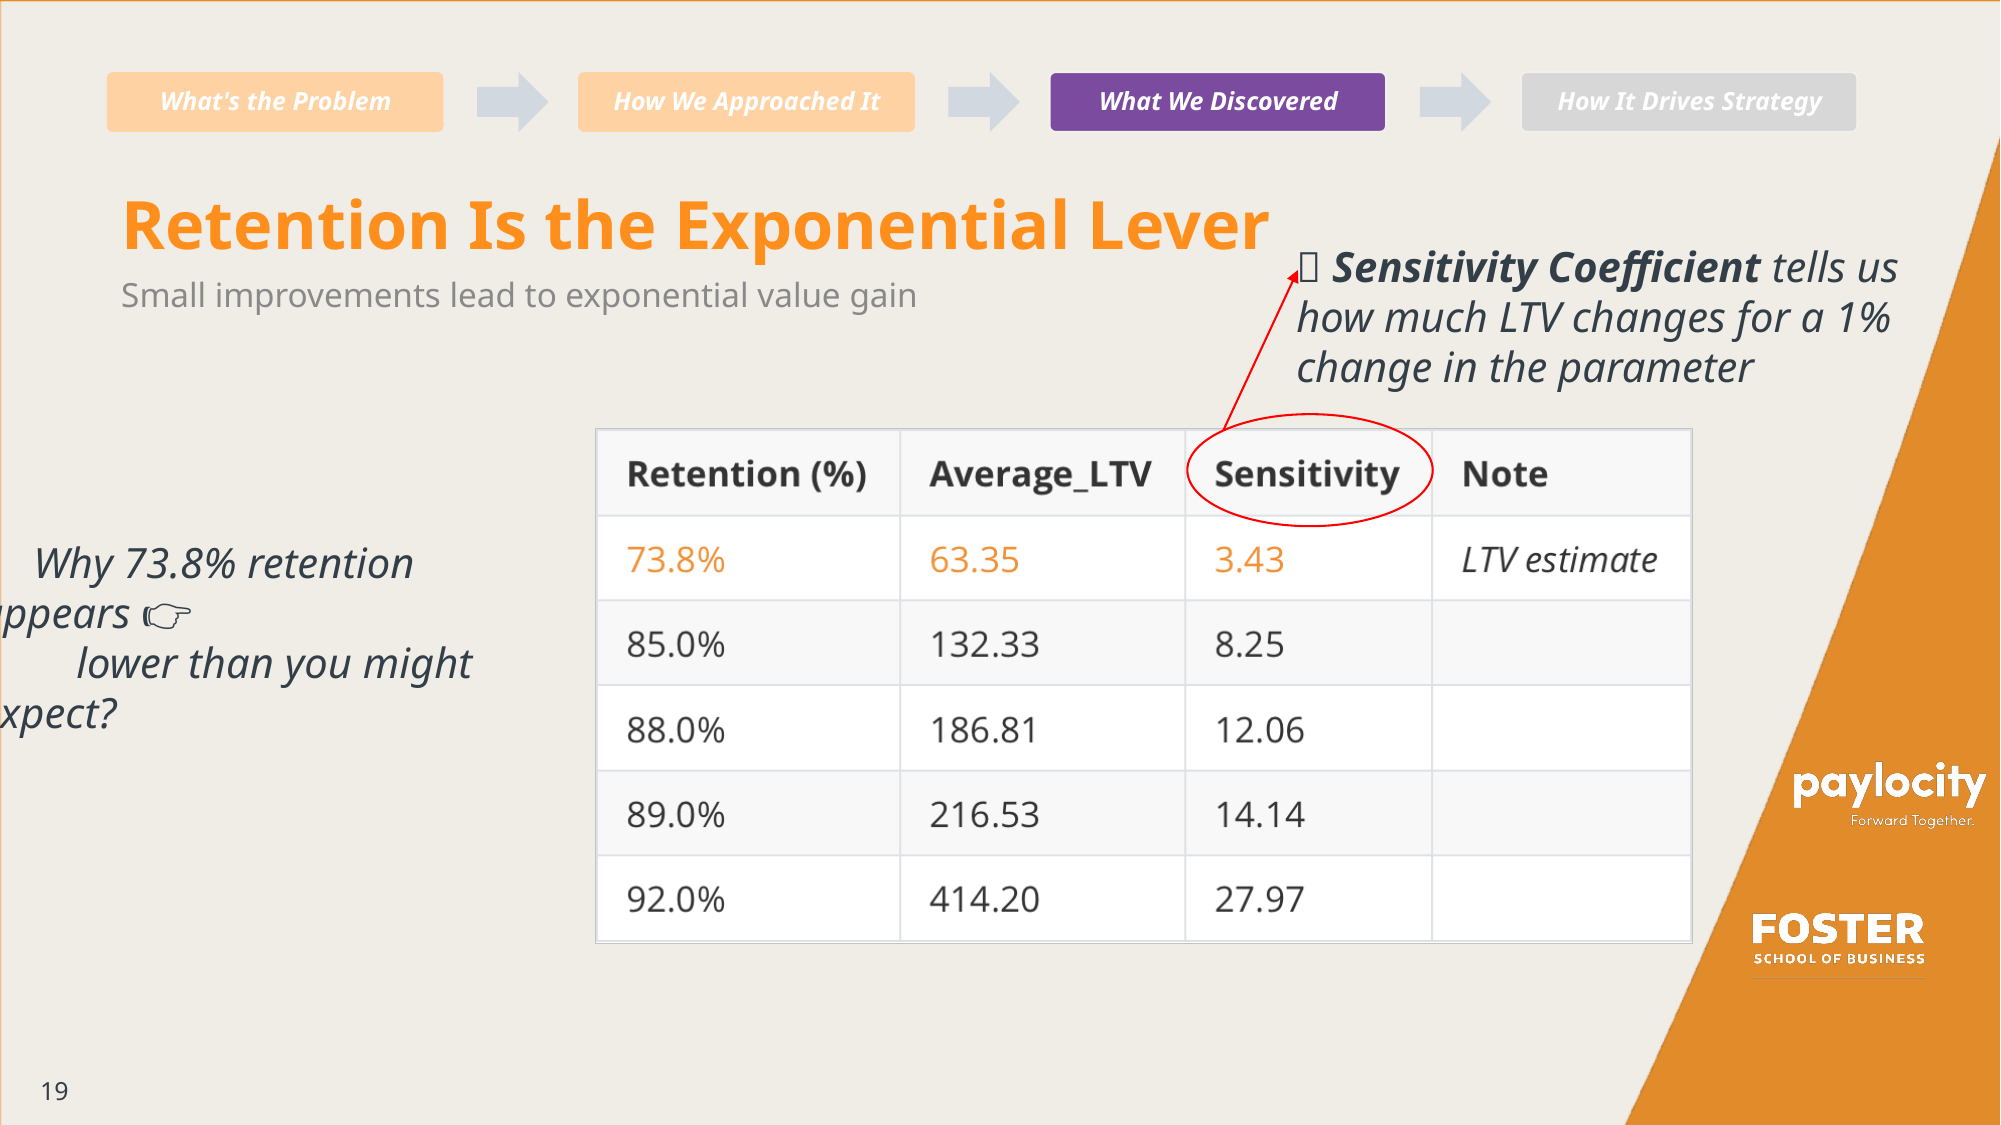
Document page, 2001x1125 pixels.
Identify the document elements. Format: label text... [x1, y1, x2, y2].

text_box Small improvements lead to exponential value gain [106, 266, 1281, 327]
list Why 73.8% retention appears 👉 lower than you might expect? [0, 529, 595, 641]
text_box 💡 Sensitivity Coefficient tells us how much LTV changes for a 1% change in the parameter [1281, 233, 1988, 390]
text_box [1223, 269, 1298, 431]
text_box [1298, 413, 1394, 428]
list Retention Is the Exponential Lever [106, 179, 1635, 266]
text_box 19 [25, 1067, 140, 1113]
picture [3, 2, 2000, 1125]
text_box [105, 72, 1859, 132]
